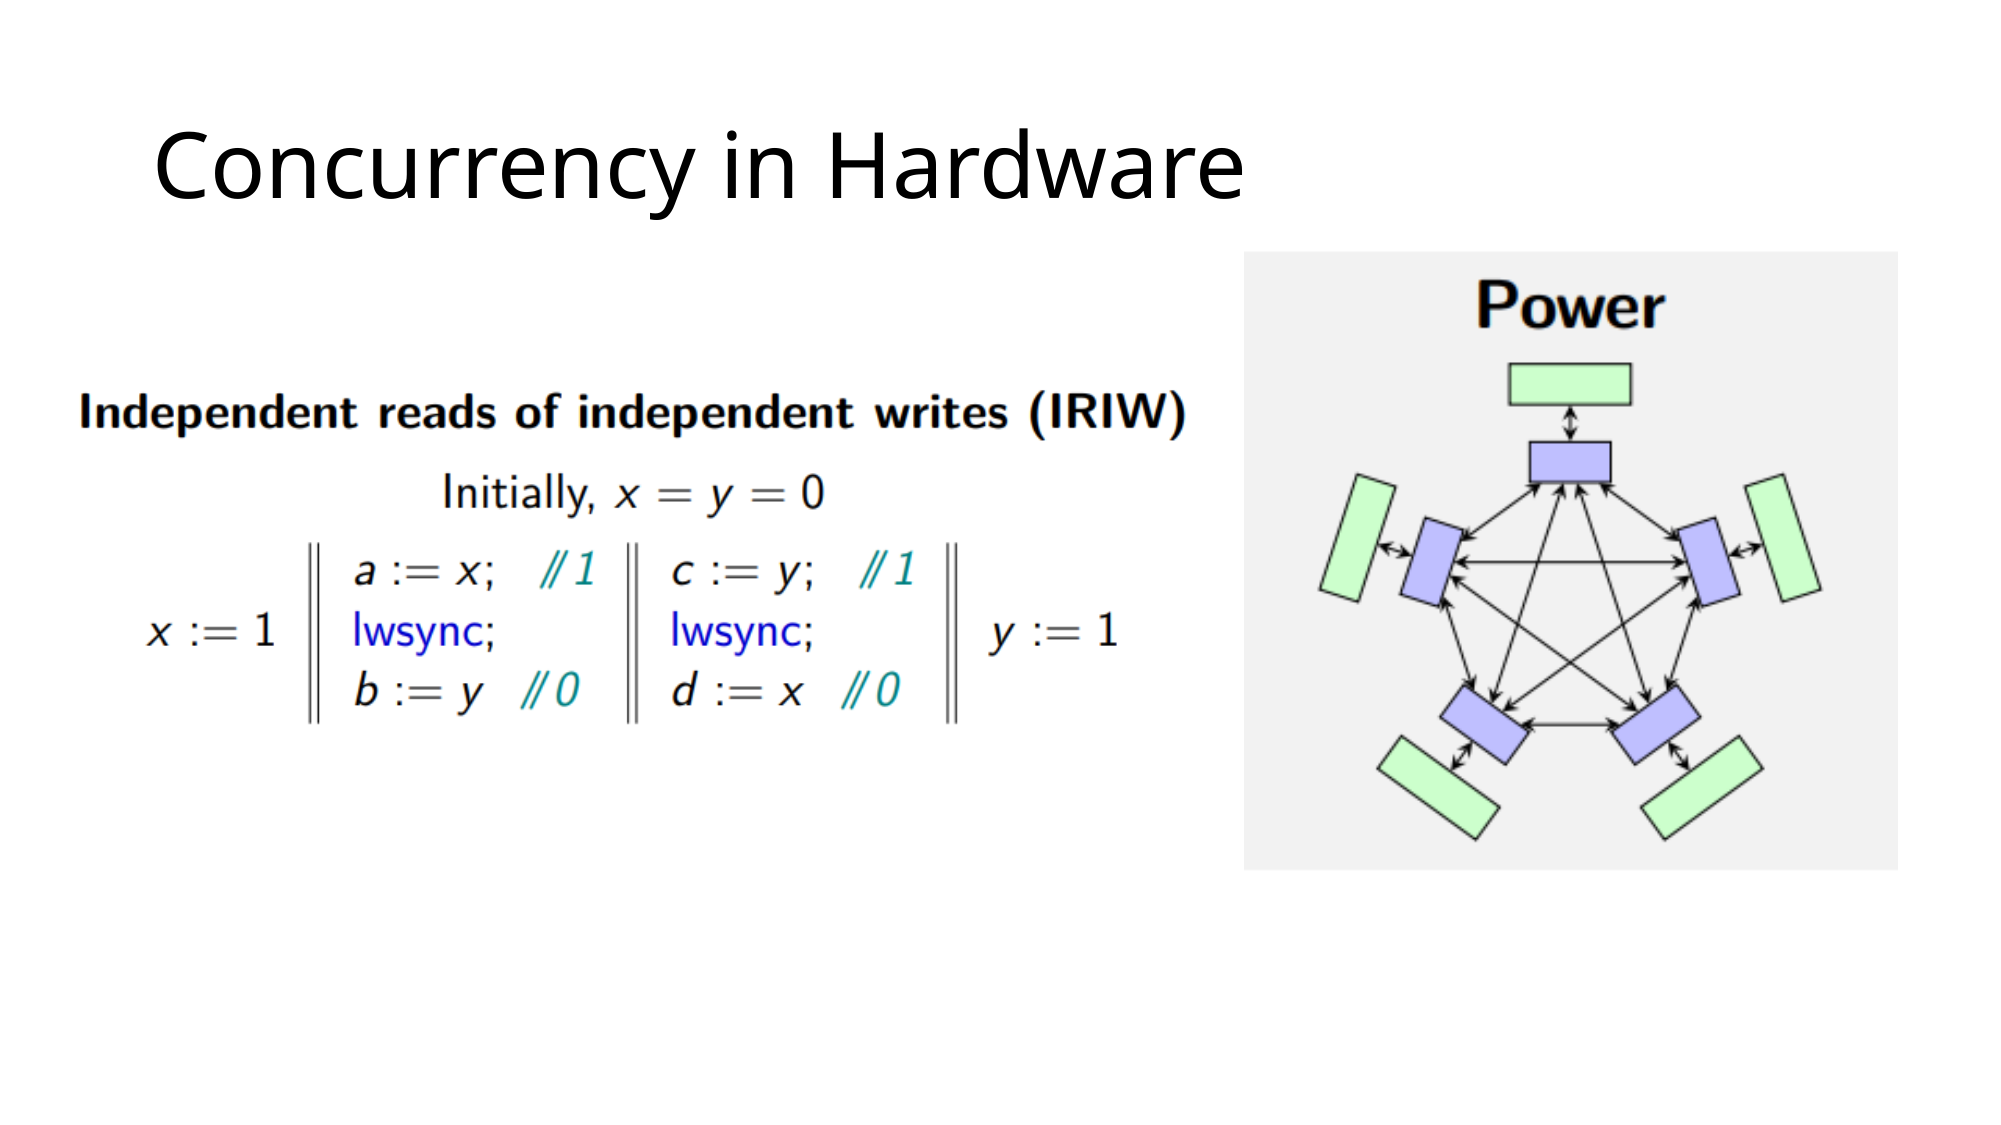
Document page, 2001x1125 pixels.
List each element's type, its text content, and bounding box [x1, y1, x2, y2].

picture [52, 332, 1206, 793]
picture [1244, 250, 1898, 875]
title Concurrency in Hardware [137, 59, 1863, 278]
